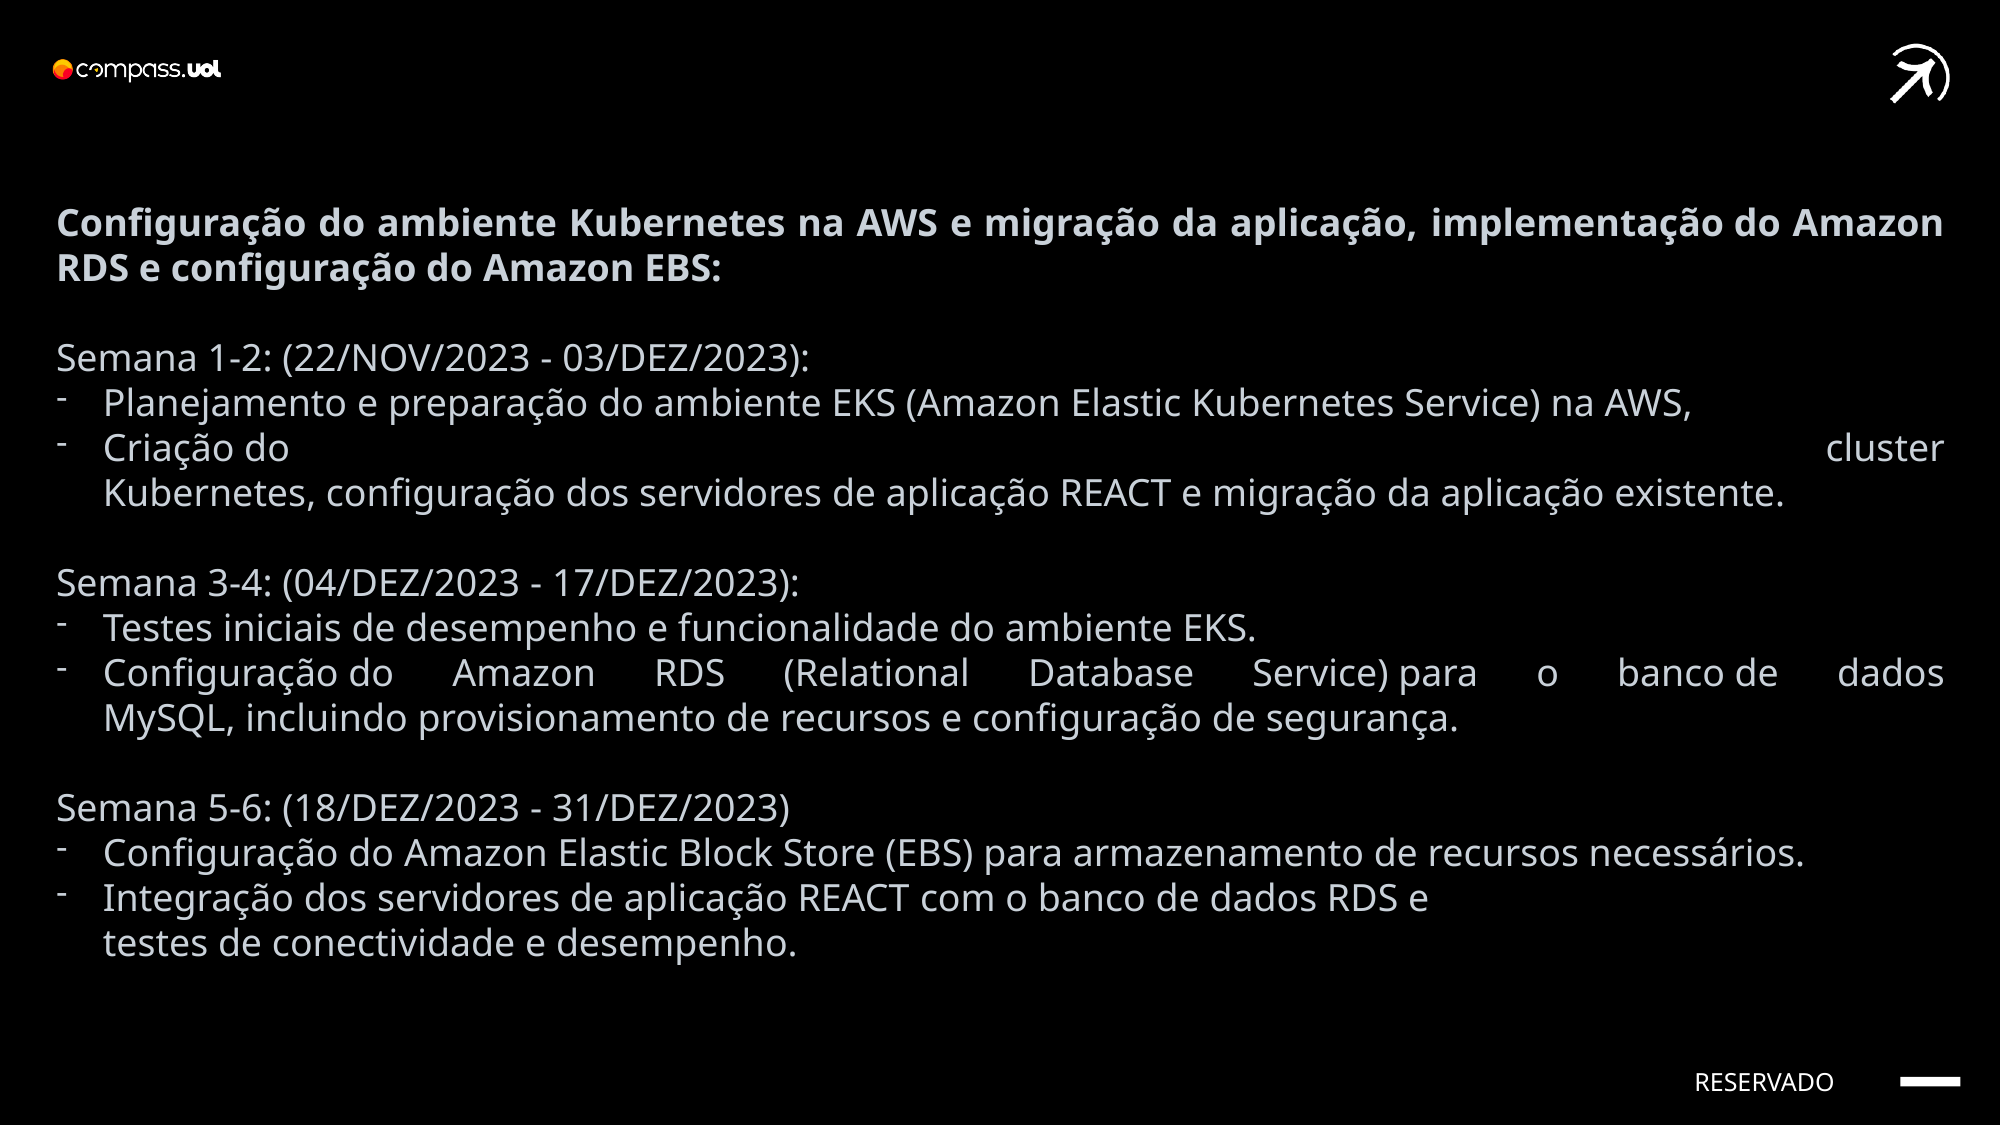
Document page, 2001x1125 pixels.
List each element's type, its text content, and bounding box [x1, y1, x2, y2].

picture [1889, 43, 1950, 104]
text_box Configuração do ambiente Kubernetes na AWS e migração da aplicação, implementação do Amazon RDS e configuração do Amazon EBS: Semana 1-2: (22/NOV/2023 - 03/DEZ/2023): Planejamento e preparação do ambiente EKS (Amazon Elastic Kubernetes Service) na AWS, Criação do cluster Kubernetes, configuração dos servidores de aplicação REACT e migração da aplicação existente. Semana 3-4: (04/DEZ/2023 - 17/DEZ/2023): Testes iniciais de desempenho e funcionalidade do ambiente EKS. Configuração do Amazon RDS (Relational Database Service) para o banco de dados MySQL, incluindo provisionamento de recursos e configuração de segurança. Semana 5-6: (18/DEZ/2023 - 31/DEZ/2023) Configuração do Amazon Elastic Block Store (EBS) para armazenamento de recursos necessários. Integração dos servidores de aplicação REACT com o banco de dados RDS e testes de conectividade e desempenho. [41, 190, 1960, 971]
picture [40, 37, 233, 104]
list RESERVADO [1679, 1062, 1894, 1100]
